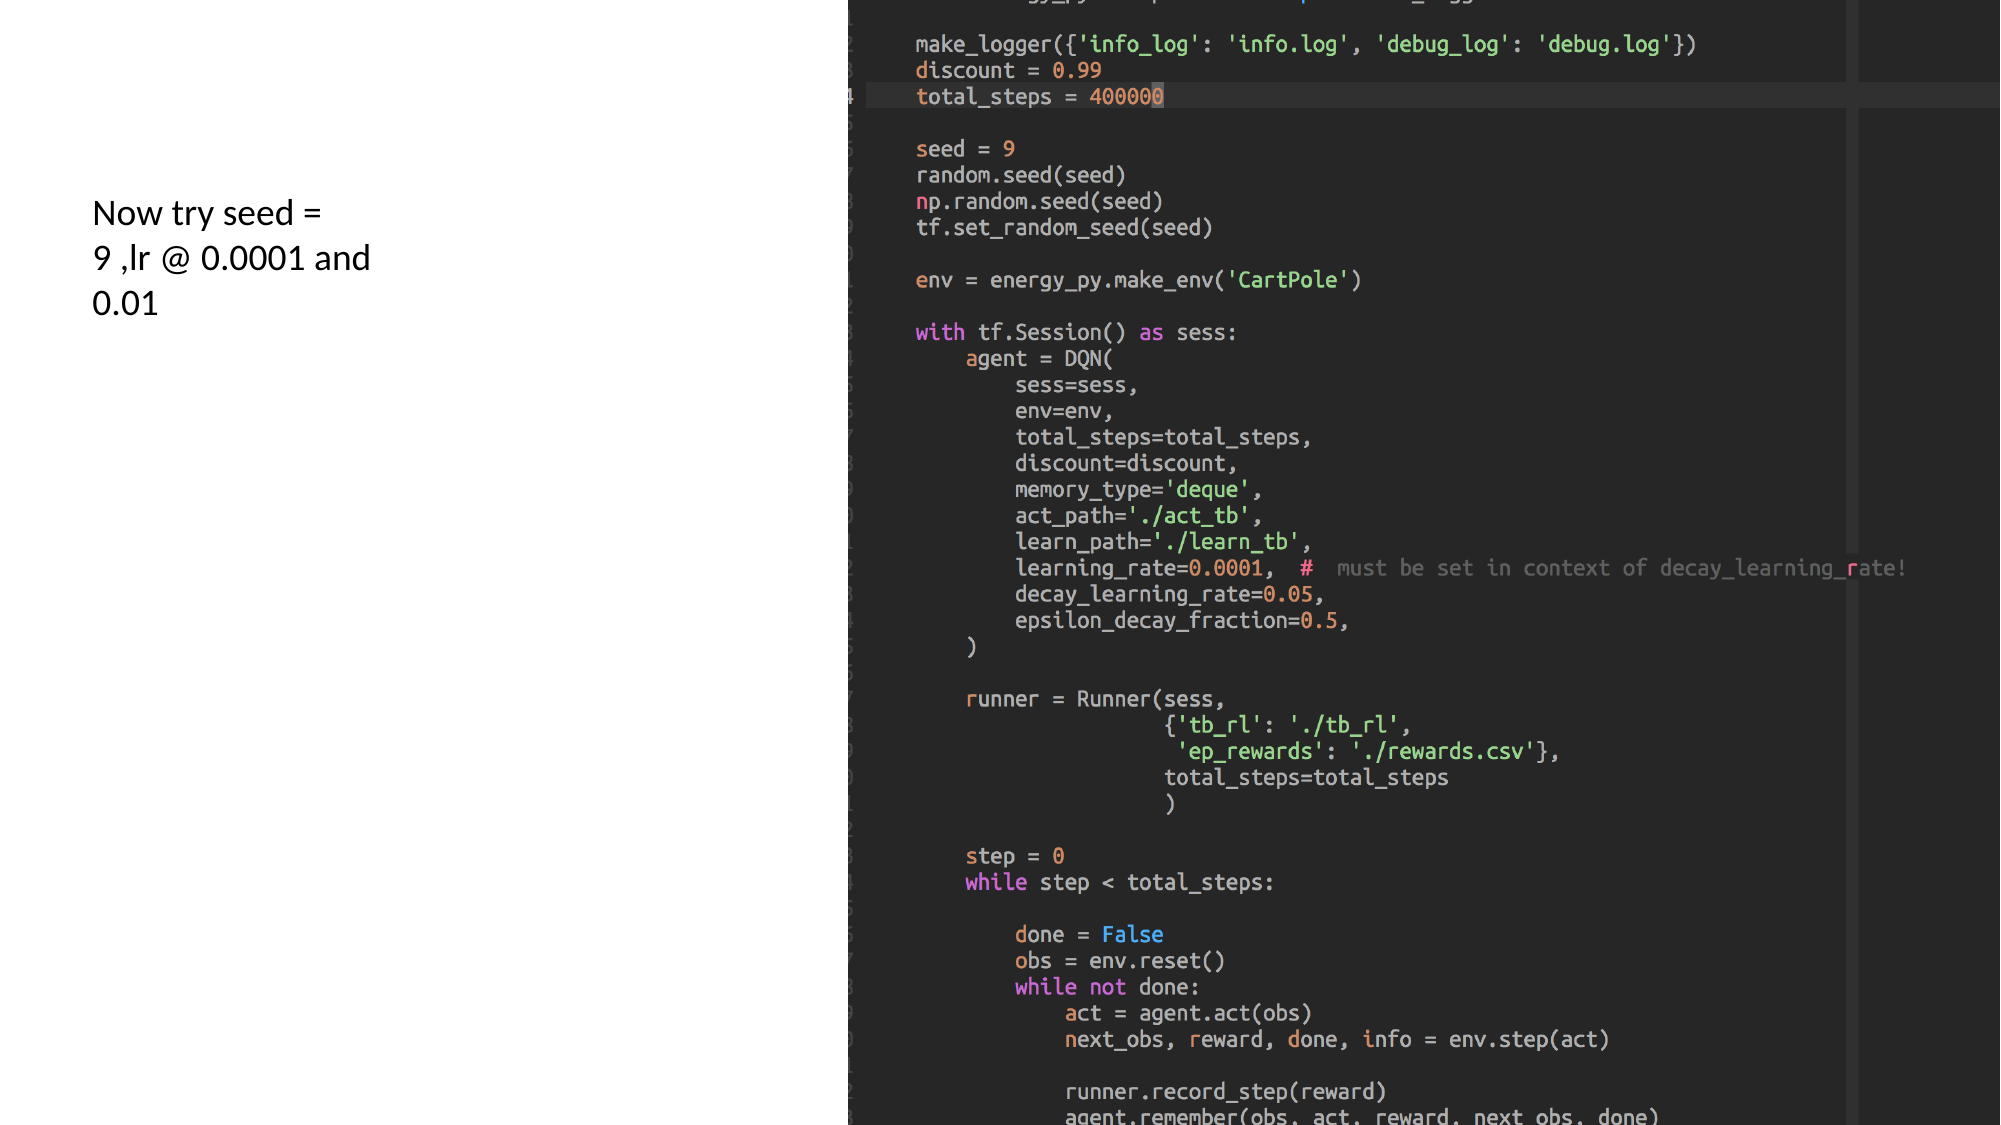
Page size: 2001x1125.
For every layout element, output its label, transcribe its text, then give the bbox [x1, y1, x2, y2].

text_box Now try seed = 9 ,lr @ 0.0001 and 0.01 [77, 180, 392, 330]
picture [848, 0, 2000, 1125]
